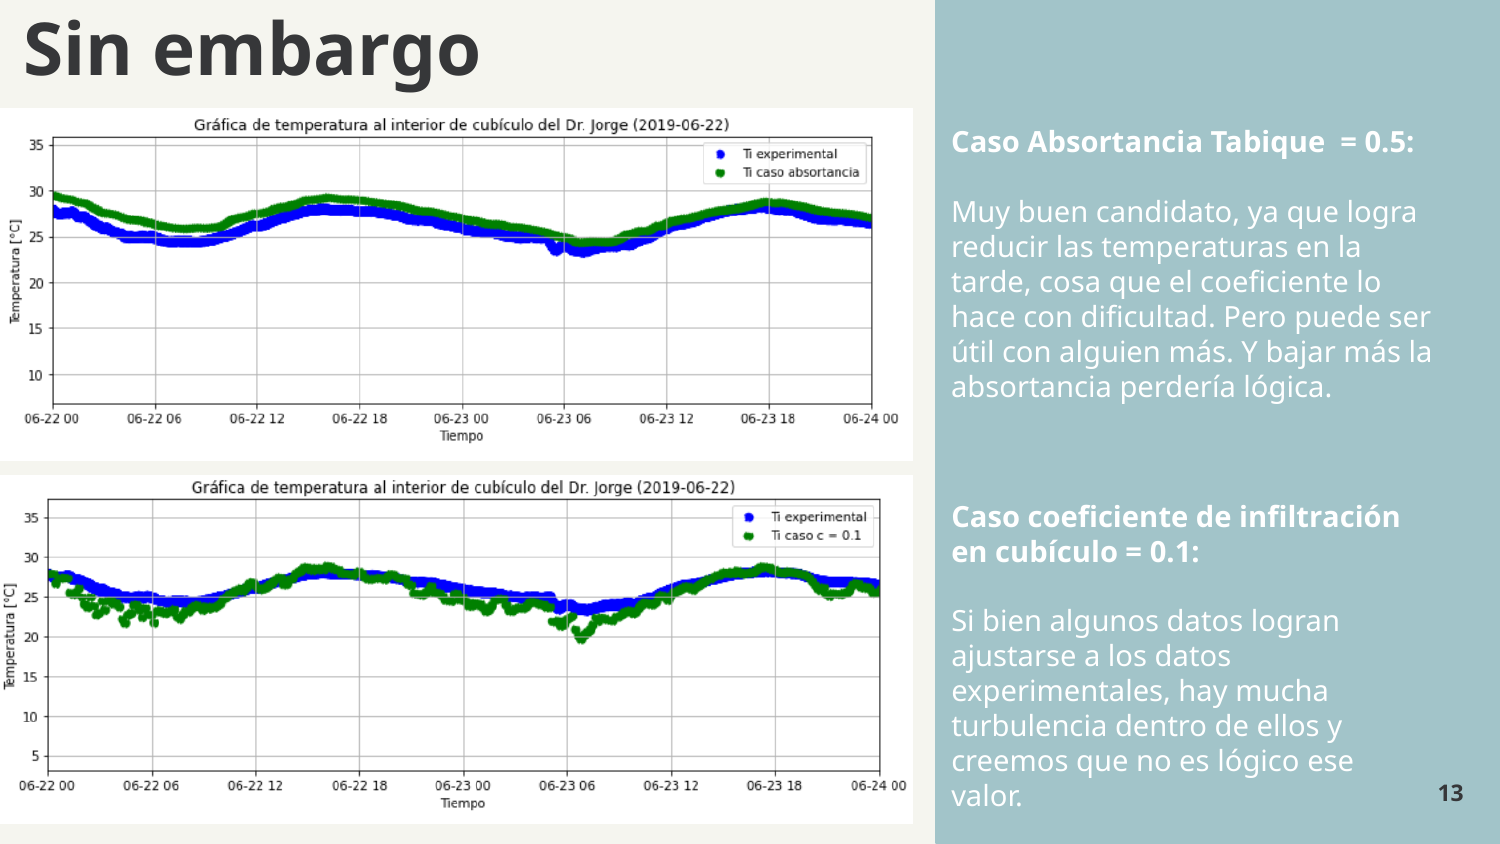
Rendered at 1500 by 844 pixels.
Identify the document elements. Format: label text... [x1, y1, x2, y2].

text_box [936, 0, 1500, 844]
picture [0, 108, 913, 461]
title Sin embargo [23, 12, 799, 106]
slide_number ‹#› [1436, 779, 1464, 809]
picture [0, 475, 913, 825]
text_box Caso coeficiente de infiltración en cubículo = 0.1: Si bien algunos datos logran ajustarse a los datos experimentales, hay mucha turbulencia dentro de ellos y creemos que no es lógico ese valor. [936, 482, 1436, 828]
text_box Caso Absortancia Tabique = 0.5: Muy buen candidato, ya que logra reducir las temperaturas en la tarde, cosa que el coeficiente lo hace con dificultad. Pero puede ser útil con alguien más. Y bajar más la absortancia perdería lógica. [936, 108, 1450, 419]
